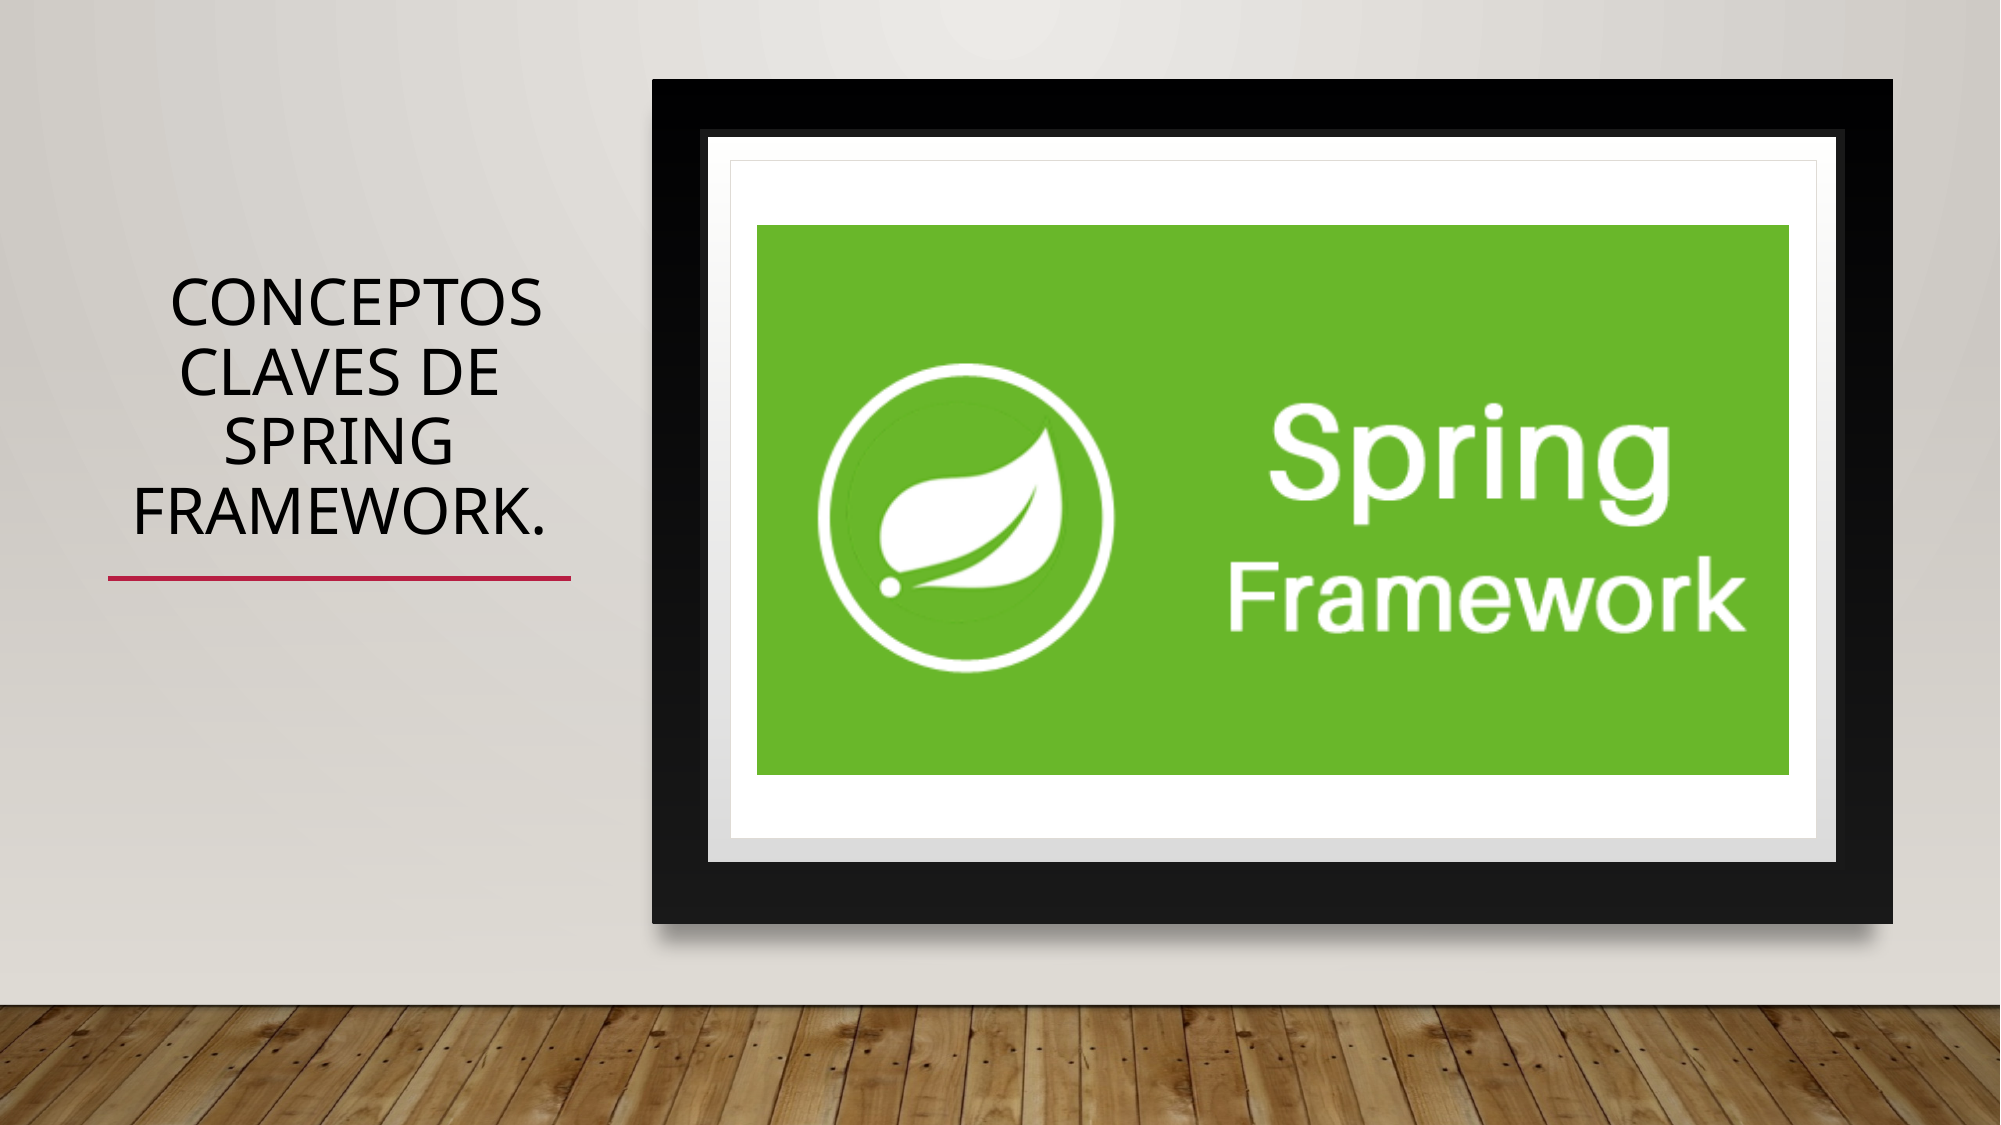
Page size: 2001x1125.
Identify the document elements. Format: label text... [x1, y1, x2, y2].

text_box [0, 330, 2000, 1004]
picture [757, 225, 1789, 775]
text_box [652, 78, 1894, 924]
text_box [0, 0, 2000, 330]
text_box Conceptos claves de Spring Framework. [108, 241, 572, 549]
picture [0, 1006, 2000, 1125]
